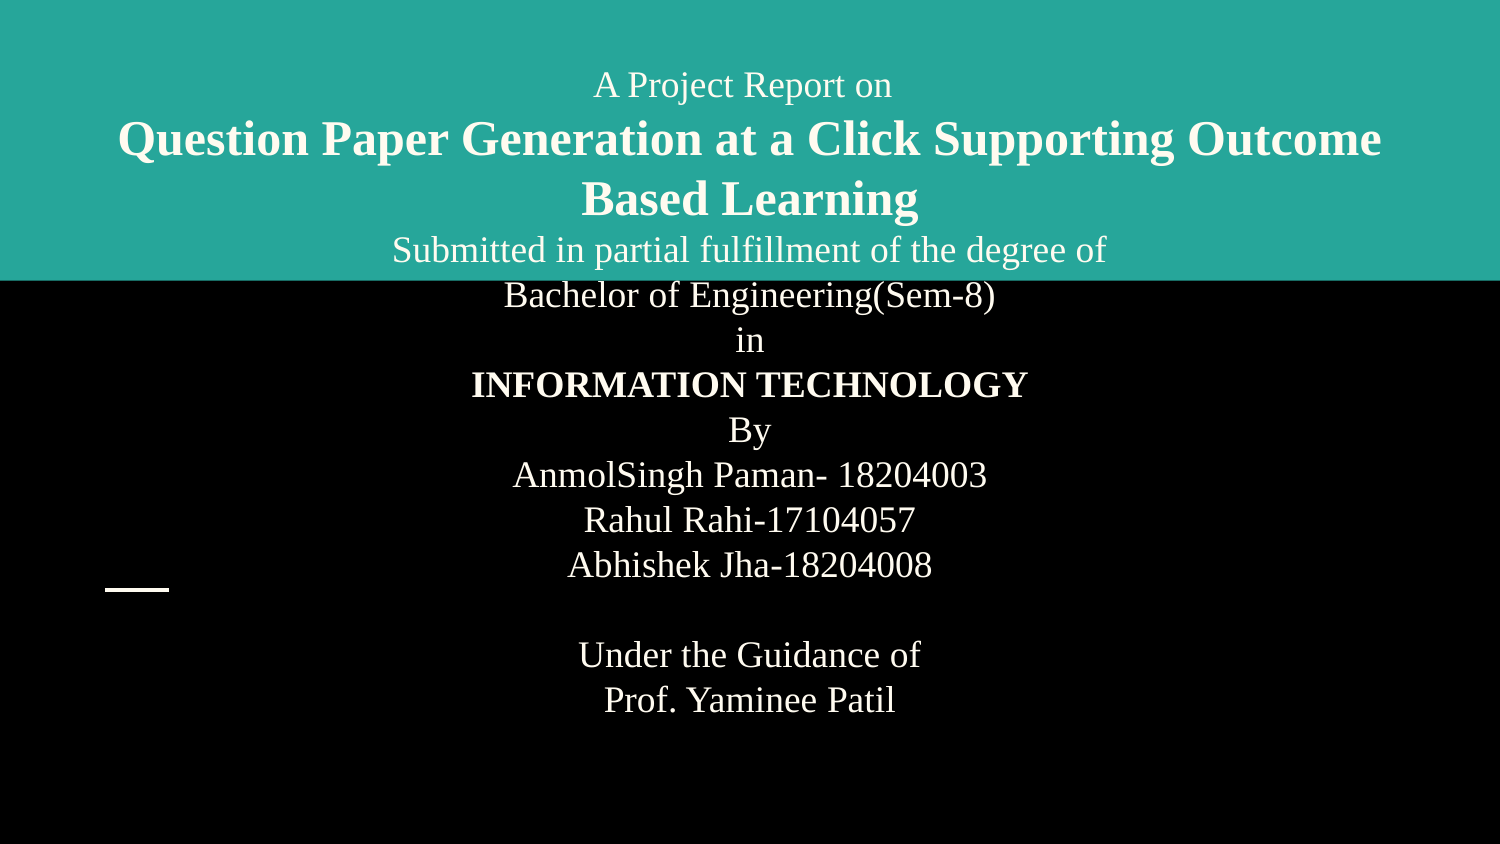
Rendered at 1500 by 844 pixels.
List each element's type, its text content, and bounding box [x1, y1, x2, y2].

title A Project Report on Question Paper Generation at a Click Supporting Outcome Based Learning Submitted in partial fulfillment of the degree of Bachelor of Engineering(Sem-8) in INFORMATION TECHNOLOGY By AnmolSingh Paman- 18204003 Rahul Rahi-17104057 Abhishek Jha-18204008 Under the Guidance of Prof. Yaminee Patil [84, 45, 1416, 827]
